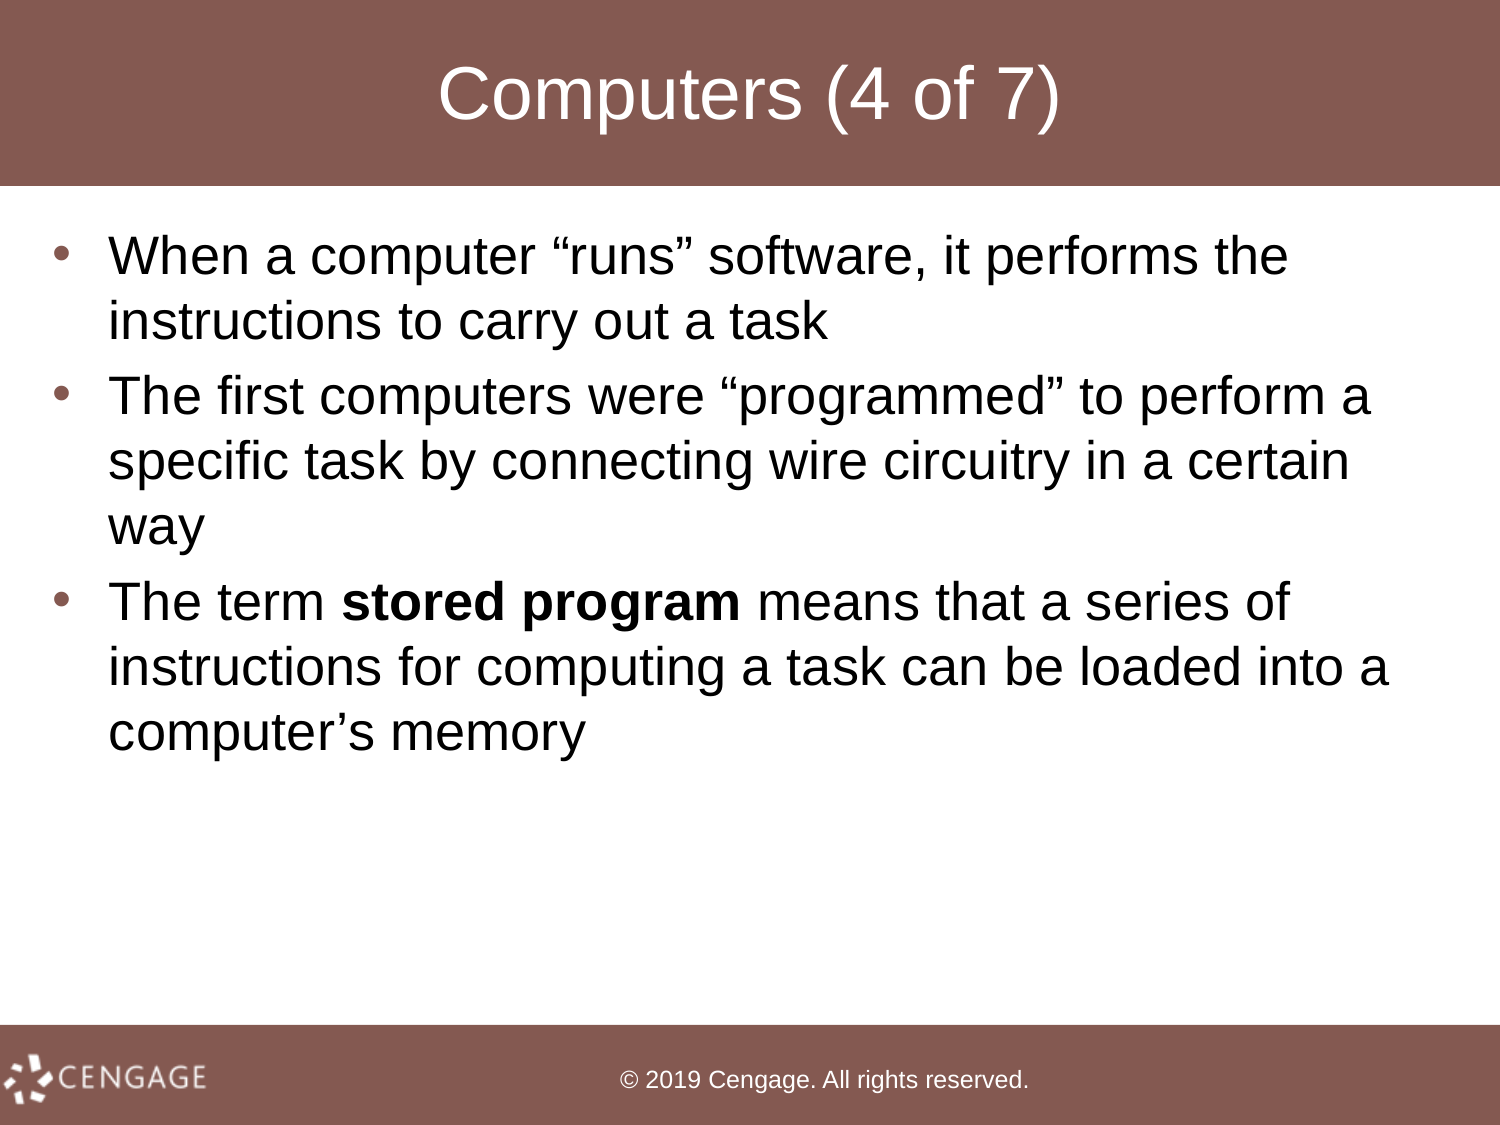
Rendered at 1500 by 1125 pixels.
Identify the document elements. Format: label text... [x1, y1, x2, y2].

list When a computer “runs” software, it performs the instructions to carry out a task The first computers were “programmed” to perform a specific task by connecting wire circuitry in a certain way The term stored program means that a series of instructions for computing a task can be loaded into a computer’s memory [37, 212, 1475, 1005]
picture [0, 1051, 211, 1106]
title Computers (4 of 7) [75, 4, 1425, 175]
